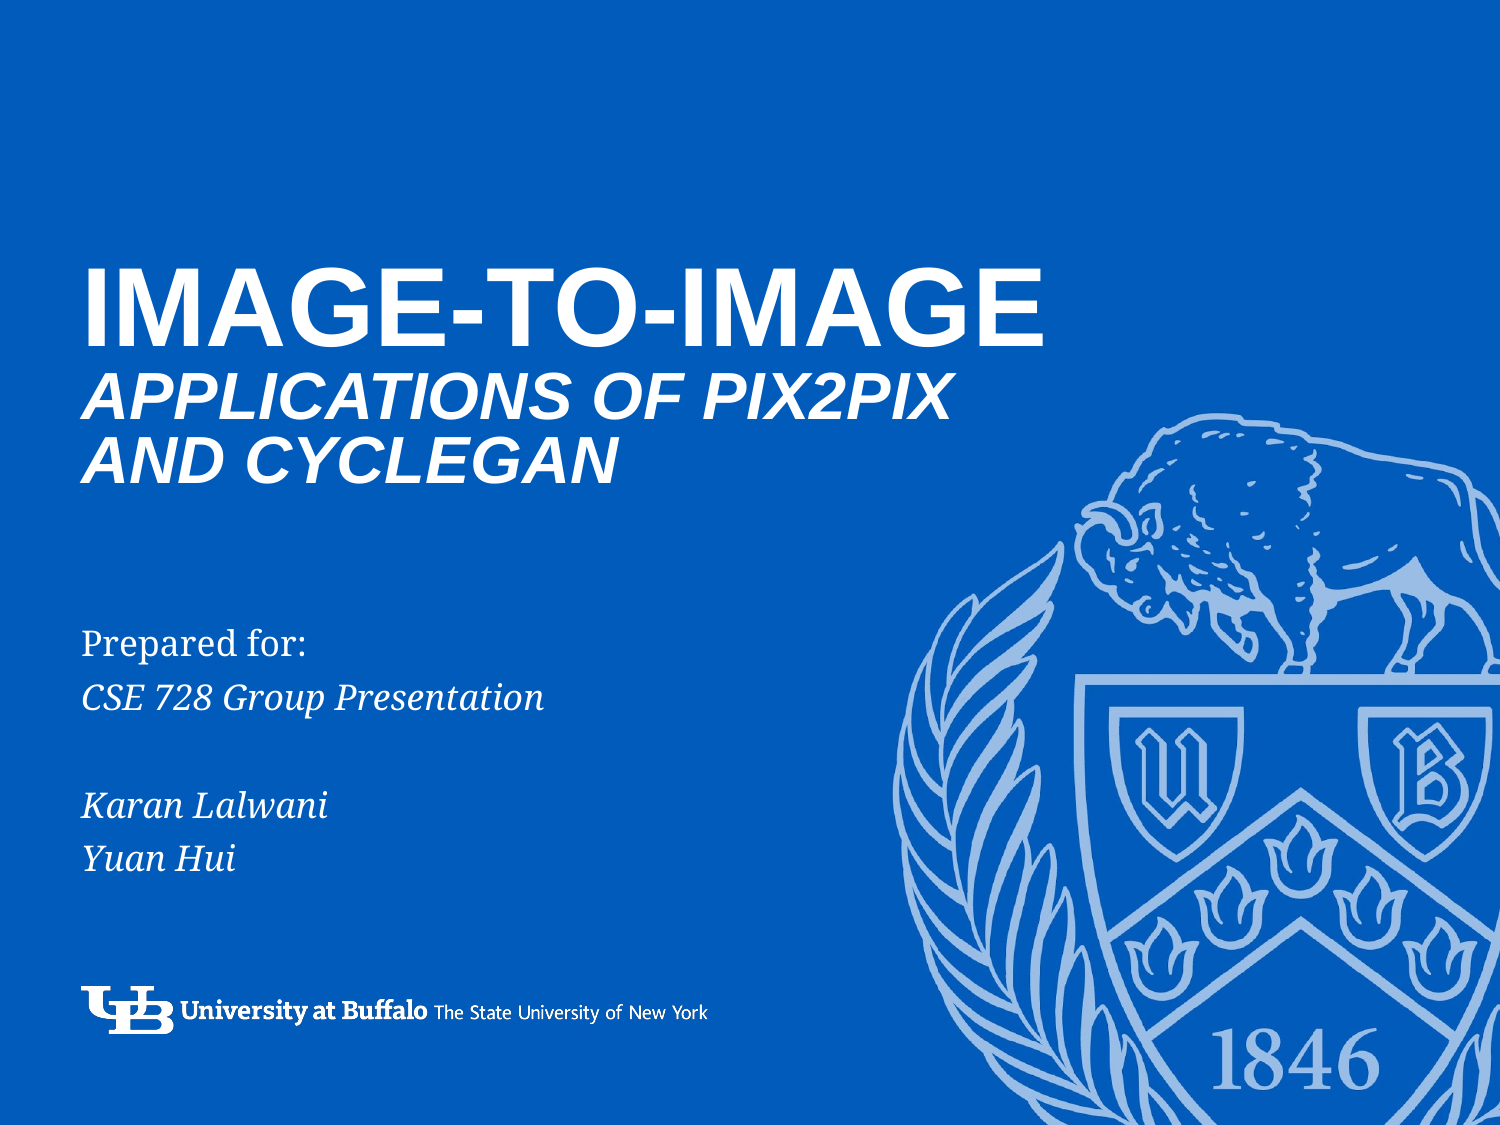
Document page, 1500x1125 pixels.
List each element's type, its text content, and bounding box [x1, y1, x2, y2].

list Prepared for: CSE 728 Group Presentation Karan Lalwani Yuan Hui [81, 618, 898, 960]
title IMAGE-TO-IMAGE APPLICATIONS OF PIX2PIX AND CYCLEGAN [81, 112, 1200, 505]
picture [0, 0, 1500, 1125]
